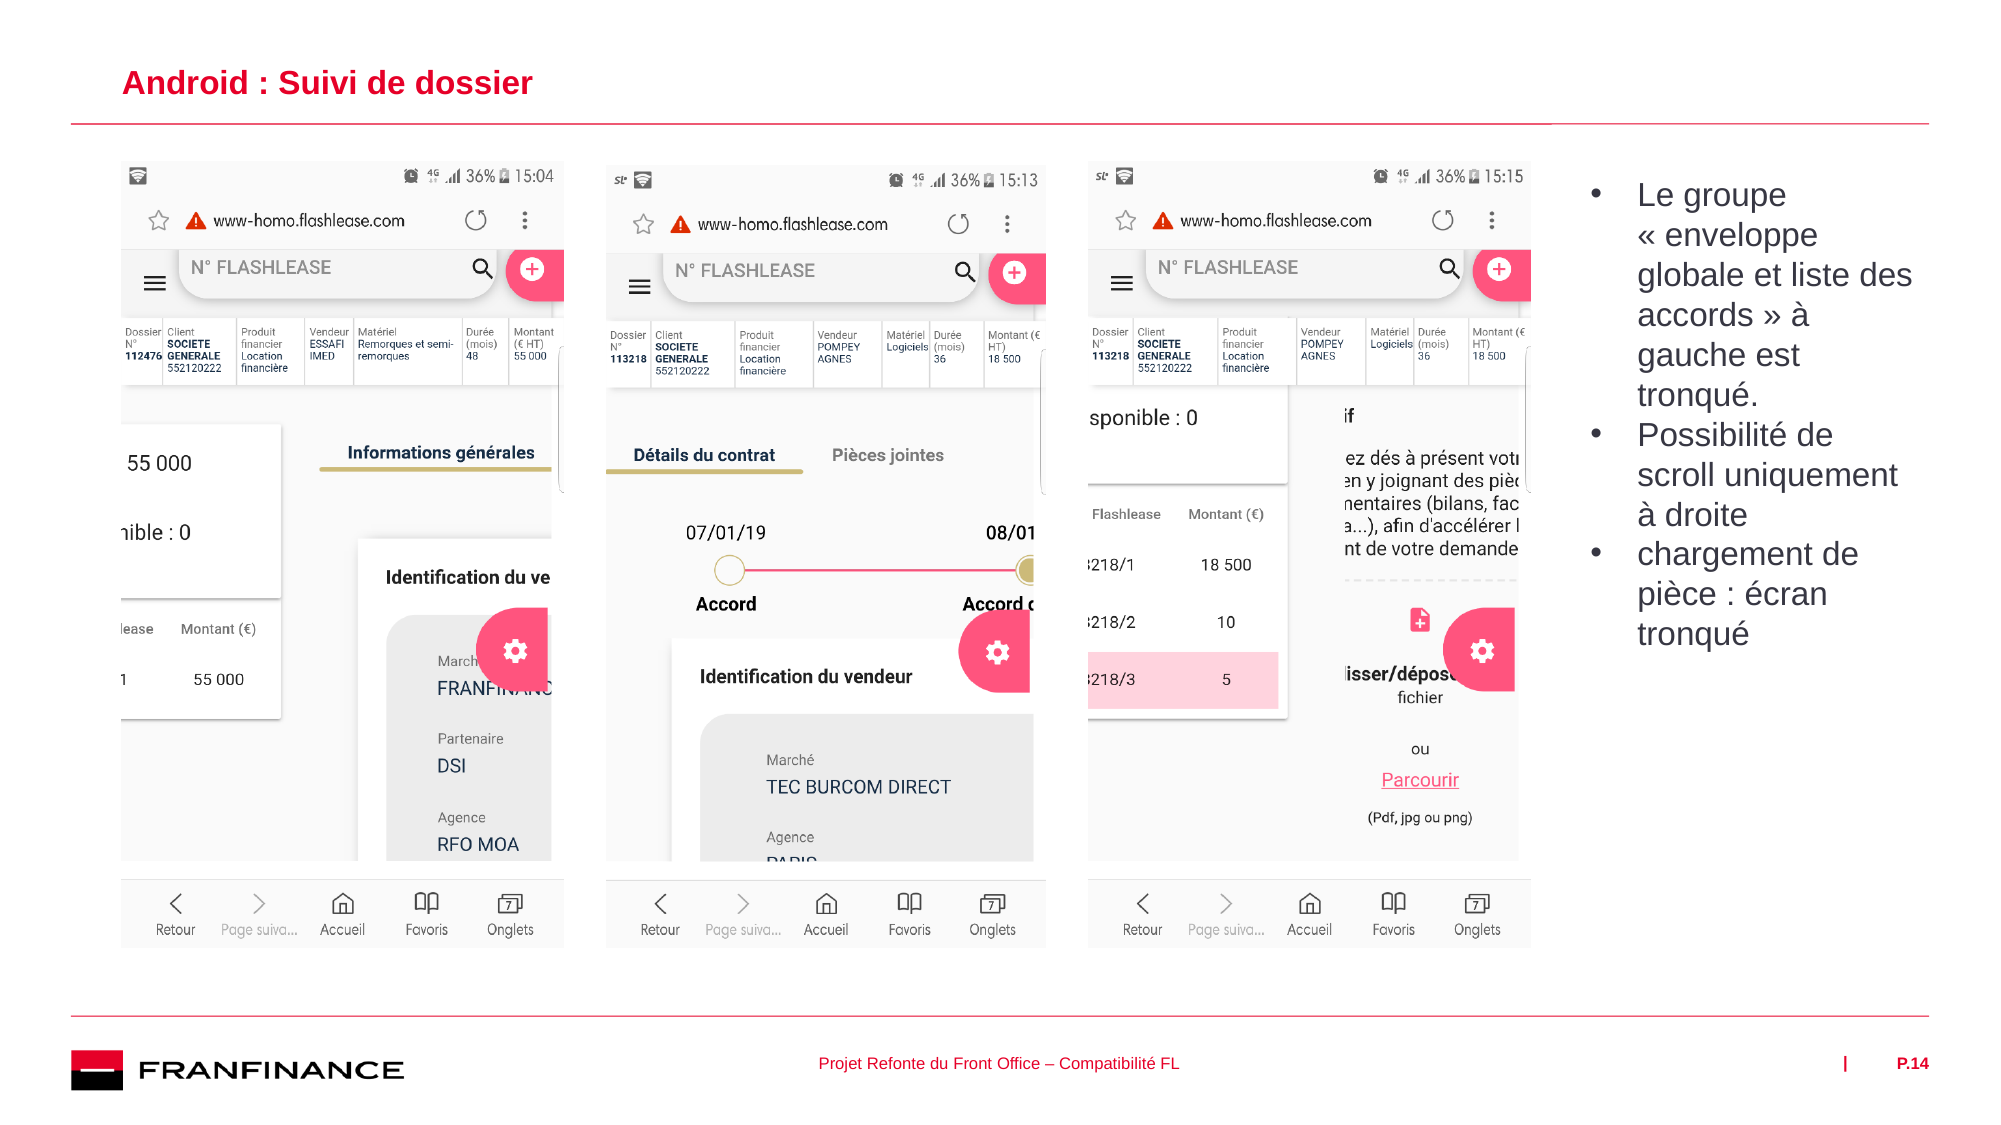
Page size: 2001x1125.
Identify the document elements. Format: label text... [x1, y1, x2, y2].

title Android : Suivi de dossier [121, 42, 1835, 125]
slide_number P.14 [1850, 1052, 1930, 1125]
picture [121, 161, 564, 948]
picture [1088, 161, 1531, 948]
picture [605, 165, 1047, 948]
text_box Le groupe « enveloppe globale et liste des accords » à gauche est tronqué. Possibilité de scroll uniquement à droite chargement de pièce : écran tronqué [1575, 165, 1930, 660]
footer Projet Refonte du Front Office – Compatibilité FL [605, 1052, 1394, 1125]
picture [70, 1049, 405, 1091]
